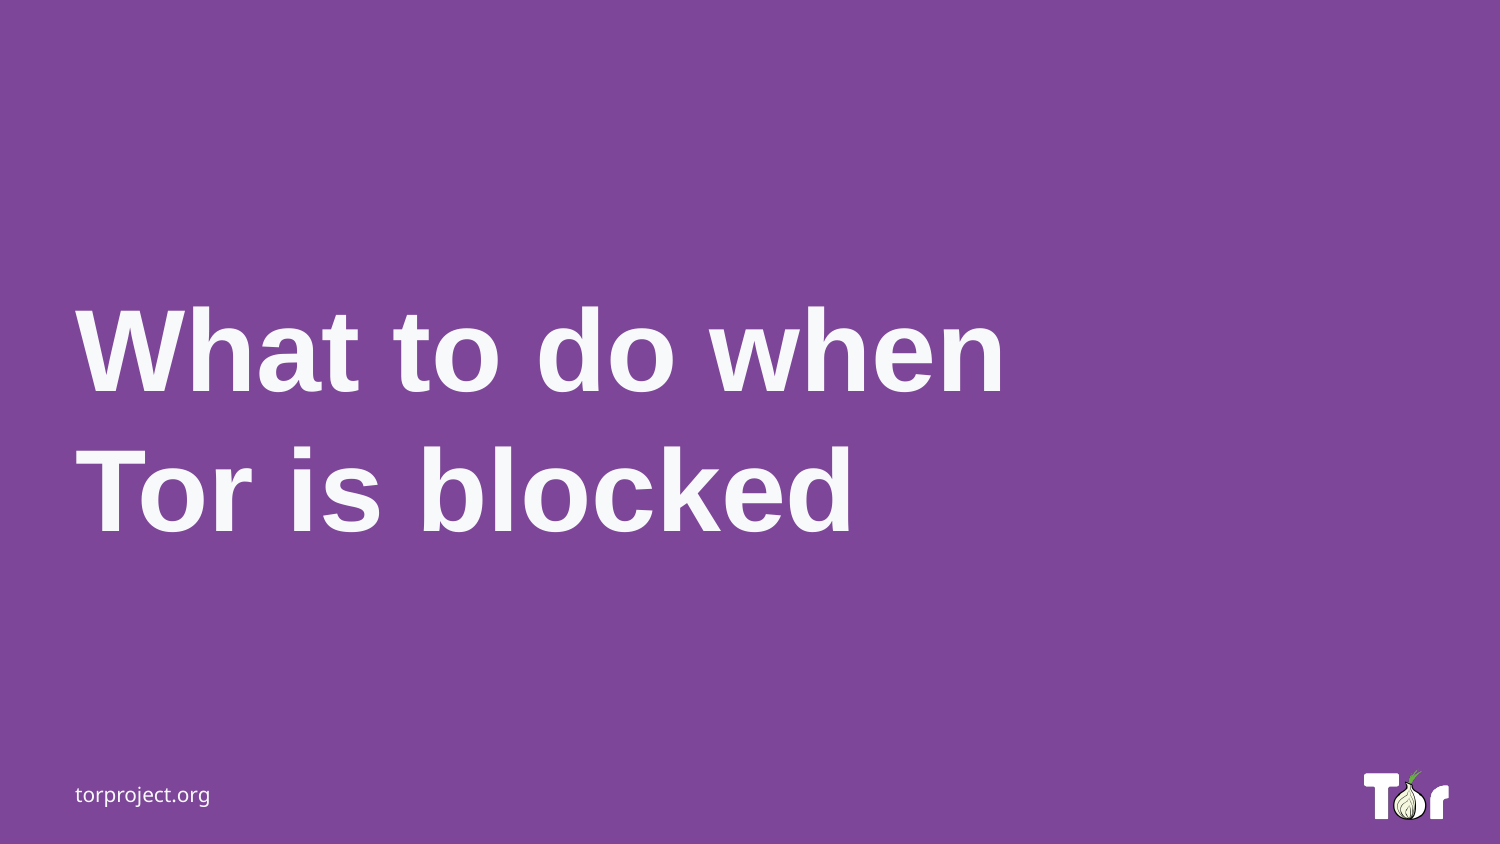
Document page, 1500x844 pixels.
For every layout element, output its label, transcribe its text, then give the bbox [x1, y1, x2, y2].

picture [1364, 768, 1449, 820]
text_box What to do when Tor is blocked [75, 215, 1050, 628]
